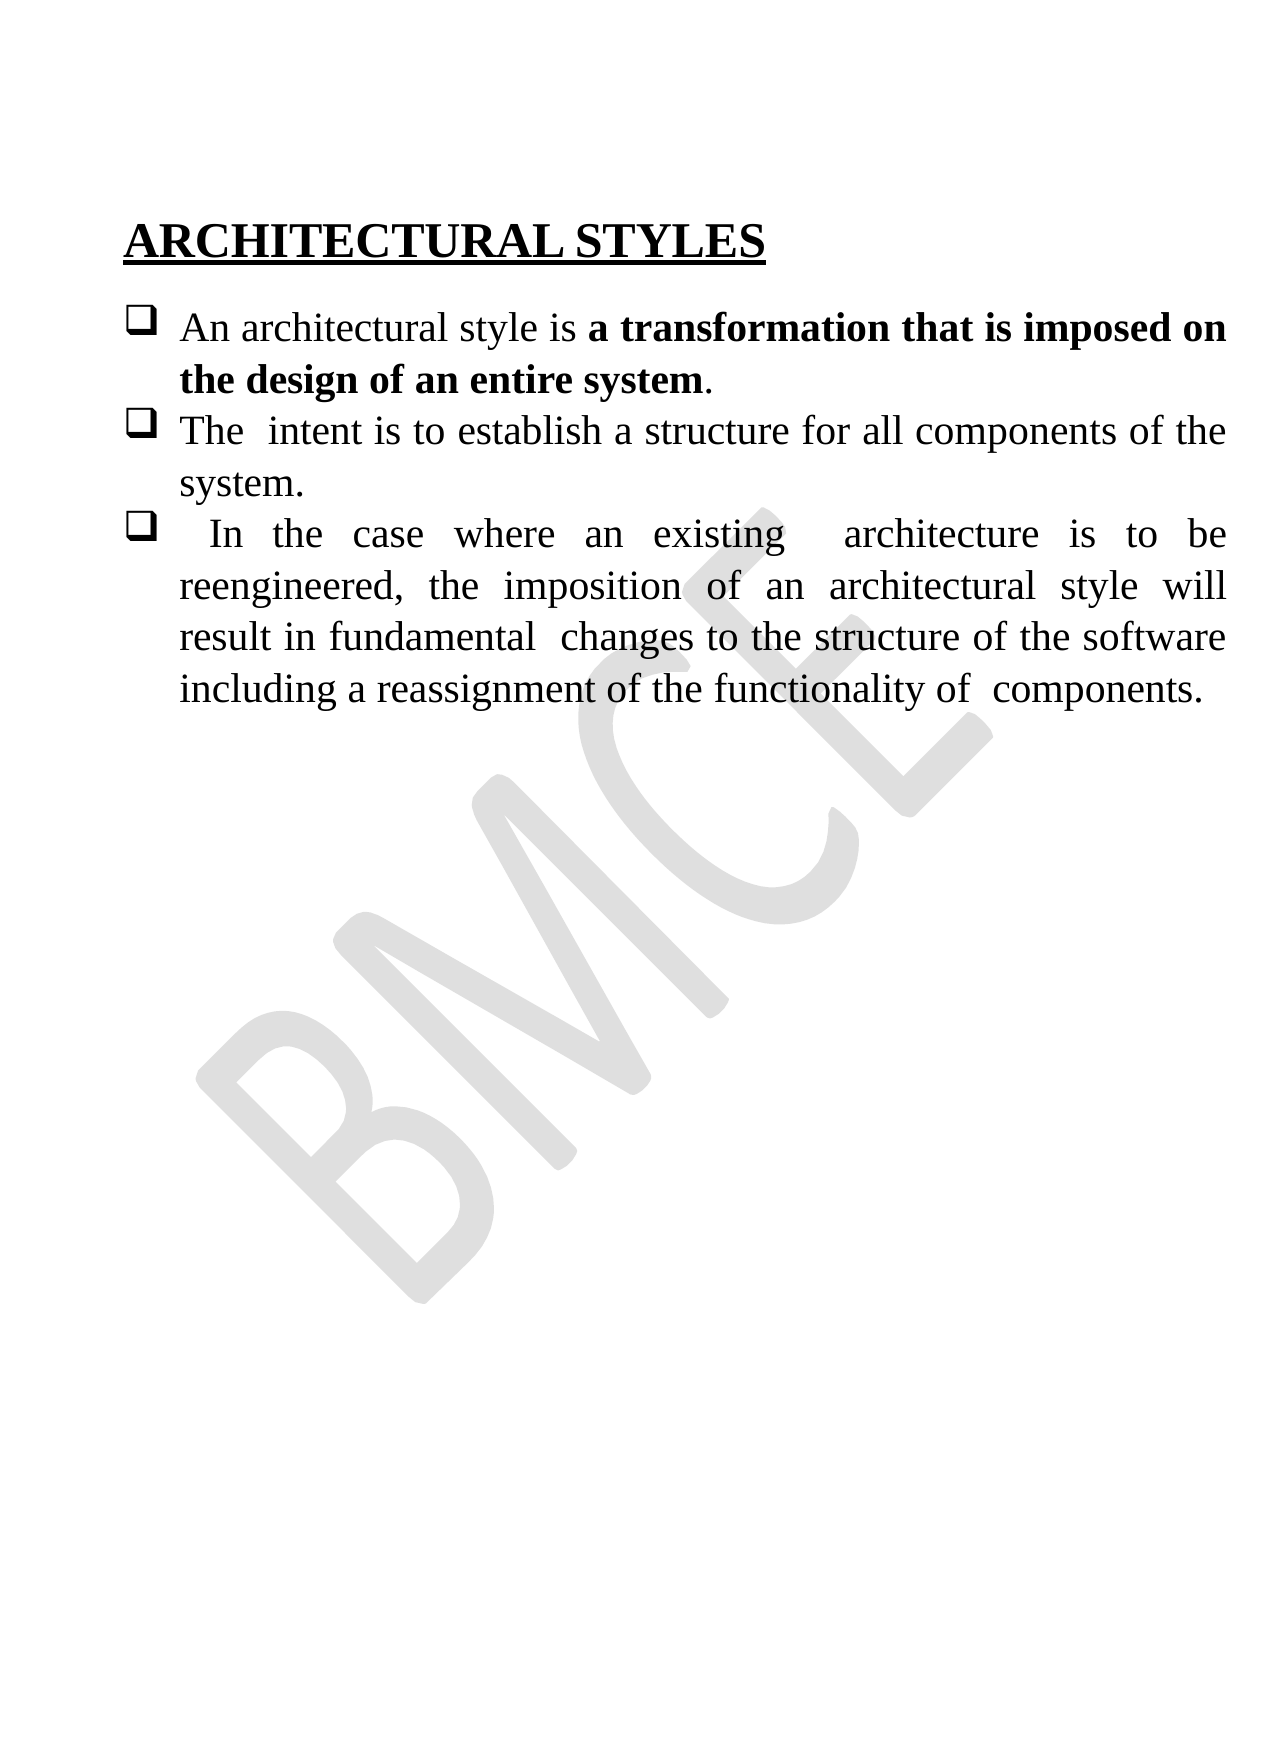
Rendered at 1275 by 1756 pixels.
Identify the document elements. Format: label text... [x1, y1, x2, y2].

text_box ARCHITECTURAL STYLES An architectural style is a transformation that is imposed on the design of an entire system. The intent is to establish a structure for all components of the system. In the case where an existing architecture is to be reengineered, the imposition of an architectural style will result in fundamental changes to the structure of the software including a reassignment of the functionality of components. [106, 139, 1244, 749]
